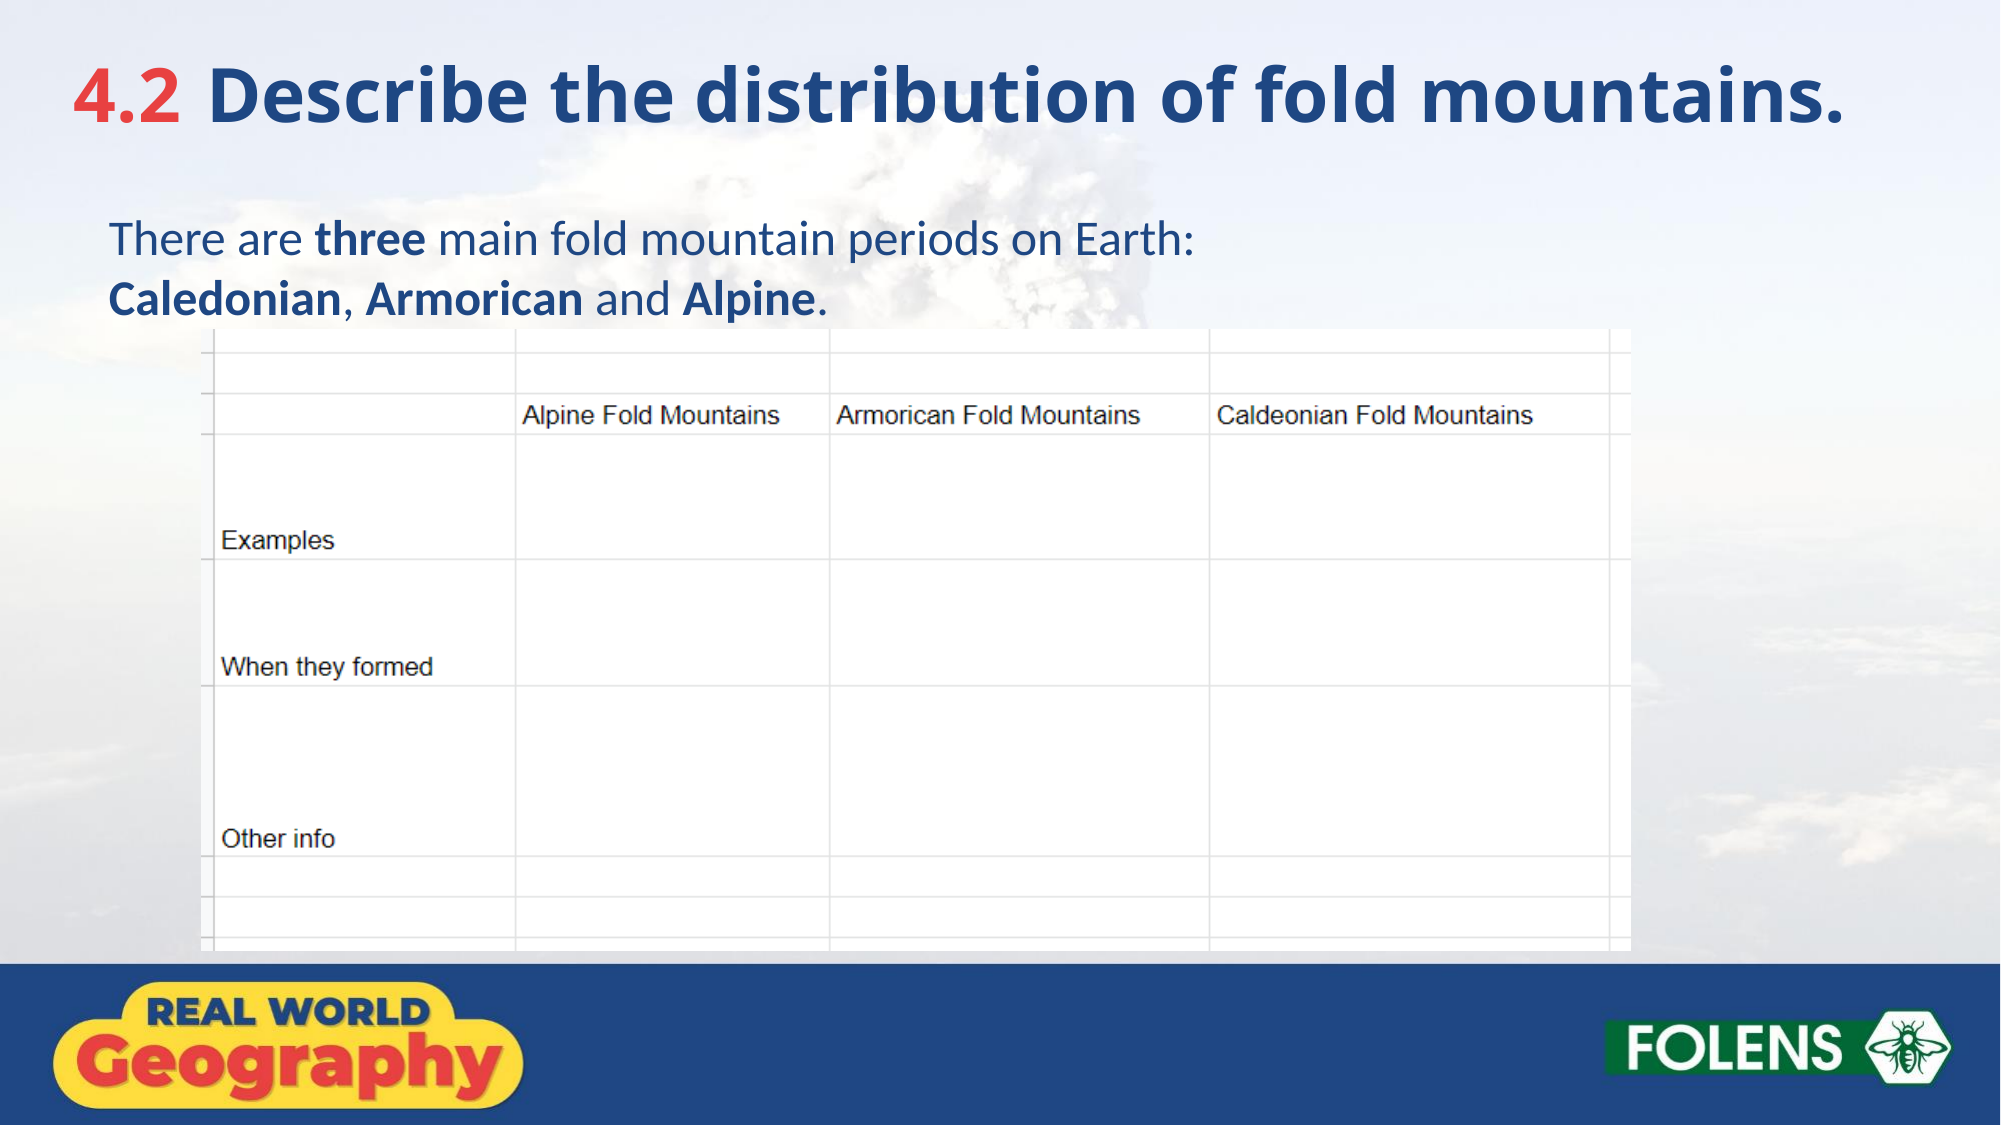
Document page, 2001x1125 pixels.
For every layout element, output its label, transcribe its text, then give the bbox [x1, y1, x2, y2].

text_box There are three main fold mountain periods on Earth: Caledonian, Armorican and Alpine. [94, 190, 1457, 341]
picture [0, 0, 2001, 1125]
text_box 4.2 Describe the distribution of fold mountains. [58, 49, 1934, 152]
